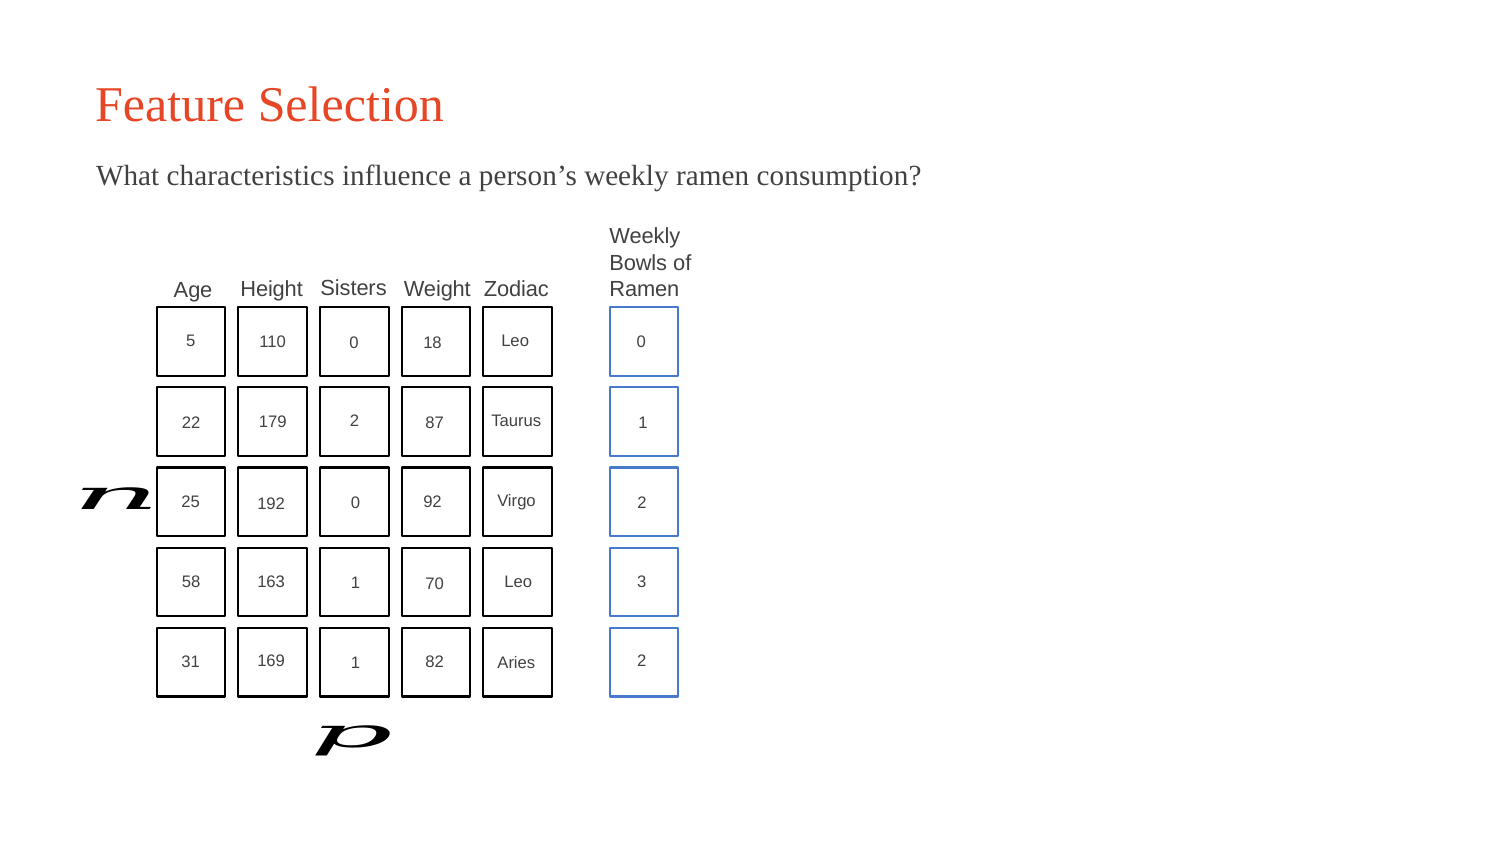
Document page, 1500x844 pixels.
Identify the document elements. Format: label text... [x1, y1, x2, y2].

text_box 92 [400, 483, 466, 518]
text_box Leo [467, 563, 574, 599]
text_box 3 [609, 563, 679, 598]
text_box Aries [466, 644, 572, 679]
text_box [608, 465, 680, 538]
text_box [400, 309, 472, 378]
text_box [400, 626, 472, 699]
text_box [400, 385, 472, 403]
text_box Sisters [305, 266, 419, 308]
text_box 70 [402, 565, 472, 600]
text_box [481, 309, 554, 378]
text_box [236, 465, 309, 538]
text_box 2 [609, 642, 679, 678]
text_box 18 [400, 324, 470, 360]
text_box [318, 626, 391, 699]
text_box Virgo [466, 482, 572, 518]
text_box [236, 385, 309, 458]
text_box Weekly Bowls of Ramen [594, 214, 756, 309]
text_box Zodiac [469, 267, 594, 309]
text_box Taurus [466, 402, 572, 437]
text_box 1 [321, 644, 390, 679]
text_box Leo [483, 322, 552, 357]
text_box 169 [236, 642, 306, 678]
text_box [155, 546, 228, 618]
text_box [155, 626, 228, 699]
text_box [608, 309, 680, 378]
text_box 1 [611, 404, 680, 440]
text_box 179 [238, 403, 308, 439]
text_box [608, 626, 680, 699]
text_box 192 [236, 485, 306, 521]
text_box 1 [321, 564, 390, 600]
text_box [481, 679, 554, 699]
text_box [236, 626, 309, 699]
text_box [481, 518, 554, 538]
text_box [155, 309, 228, 378]
text_box [400, 518, 472, 538]
text_box [236, 546, 309, 618]
text_box [400, 546, 472, 618]
text_box 163 [236, 563, 306, 598]
text_box [400, 439, 472, 458]
text_box [608, 546, 680, 618]
text_box [481, 385, 554, 402]
text_box Height [225, 267, 322, 309]
text_box [400, 465, 472, 483]
text_box 31 [156, 643, 226, 679]
title Feature Selection [95, 71, 1406, 133]
text_box [481, 599, 554, 618]
text_box [481, 626, 554, 644]
text_box 87 [402, 404, 472, 440]
text_box [318, 385, 391, 458]
text_box 82 [402, 643, 472, 679]
text_box 2 [609, 484, 679, 519]
text_box Weight [384, 267, 469, 309]
text_box 0 [319, 324, 389, 360]
text_box 58 [156, 563, 226, 598]
text_box [318, 308, 391, 378]
text_box [155, 385, 228, 458]
text_box [318, 546, 391, 618]
text_box 110 [238, 323, 308, 359]
text_box 25 [156, 483, 226, 518]
text_box [236, 309, 309, 378]
text_box 22 [156, 404, 226, 440]
text_box Age [153, 267, 225, 309]
text_box [318, 465, 391, 538]
text_box 0 [609, 323, 678, 359]
text_box [481, 437, 554, 458]
text_box [481, 465, 554, 482]
text_box [608, 385, 680, 458]
text_box 0 [321, 484, 390, 520]
text_box 5 [156, 322, 226, 358]
text_box 2 [320, 402, 389, 438]
text_box [481, 546, 554, 563]
text_box [155, 465, 228, 538]
